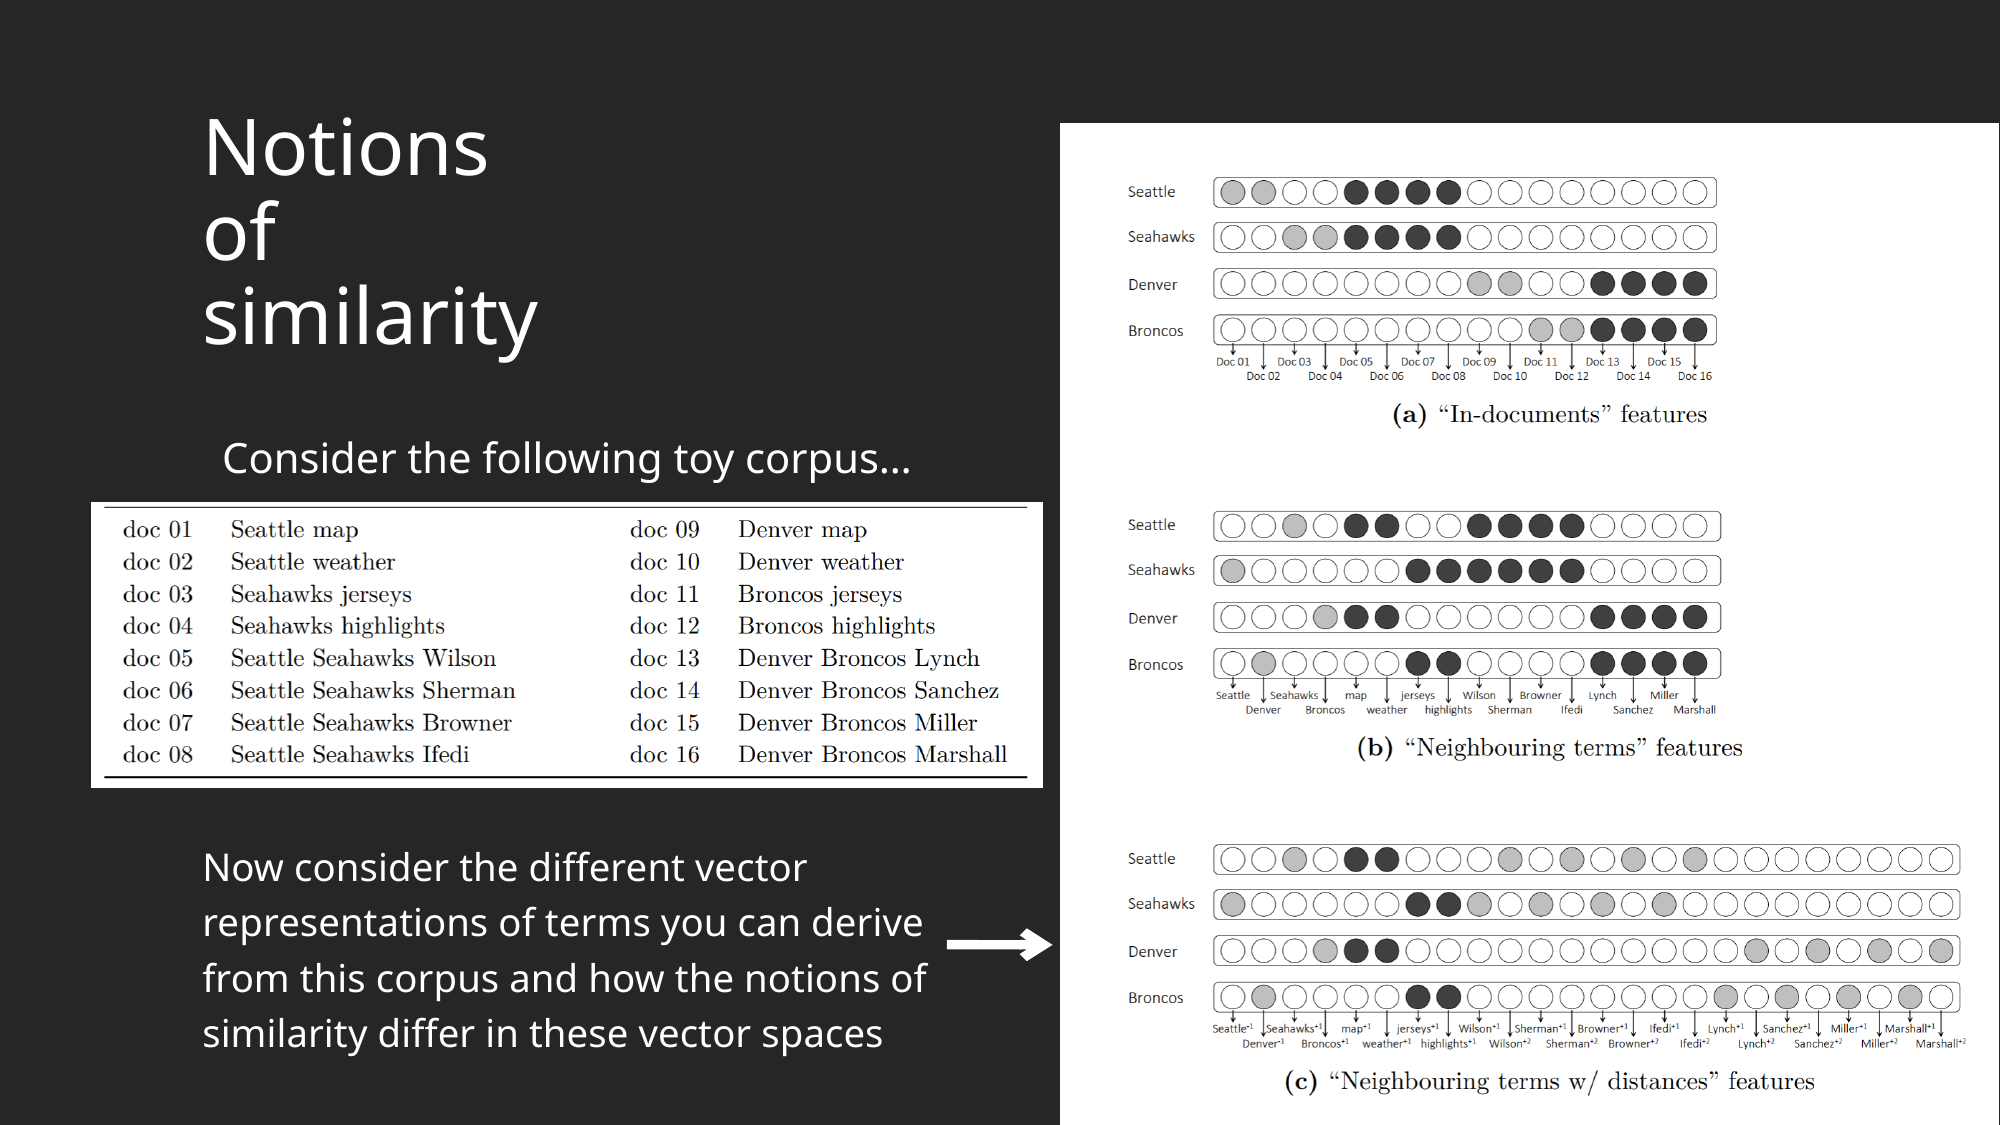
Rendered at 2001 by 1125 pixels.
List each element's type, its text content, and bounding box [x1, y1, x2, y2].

list Consider the following toy corpus… [187, 399, 947, 502]
picture [1060, 123, 1999, 1125]
title Notions of similarity [187, 99, 590, 369]
text_box Now consider the different vector representations of terms you can derive from this corpus and how the notions of similarity differ in these vector spaces [187, 809, 947, 1080]
picture [91, 502, 1043, 788]
